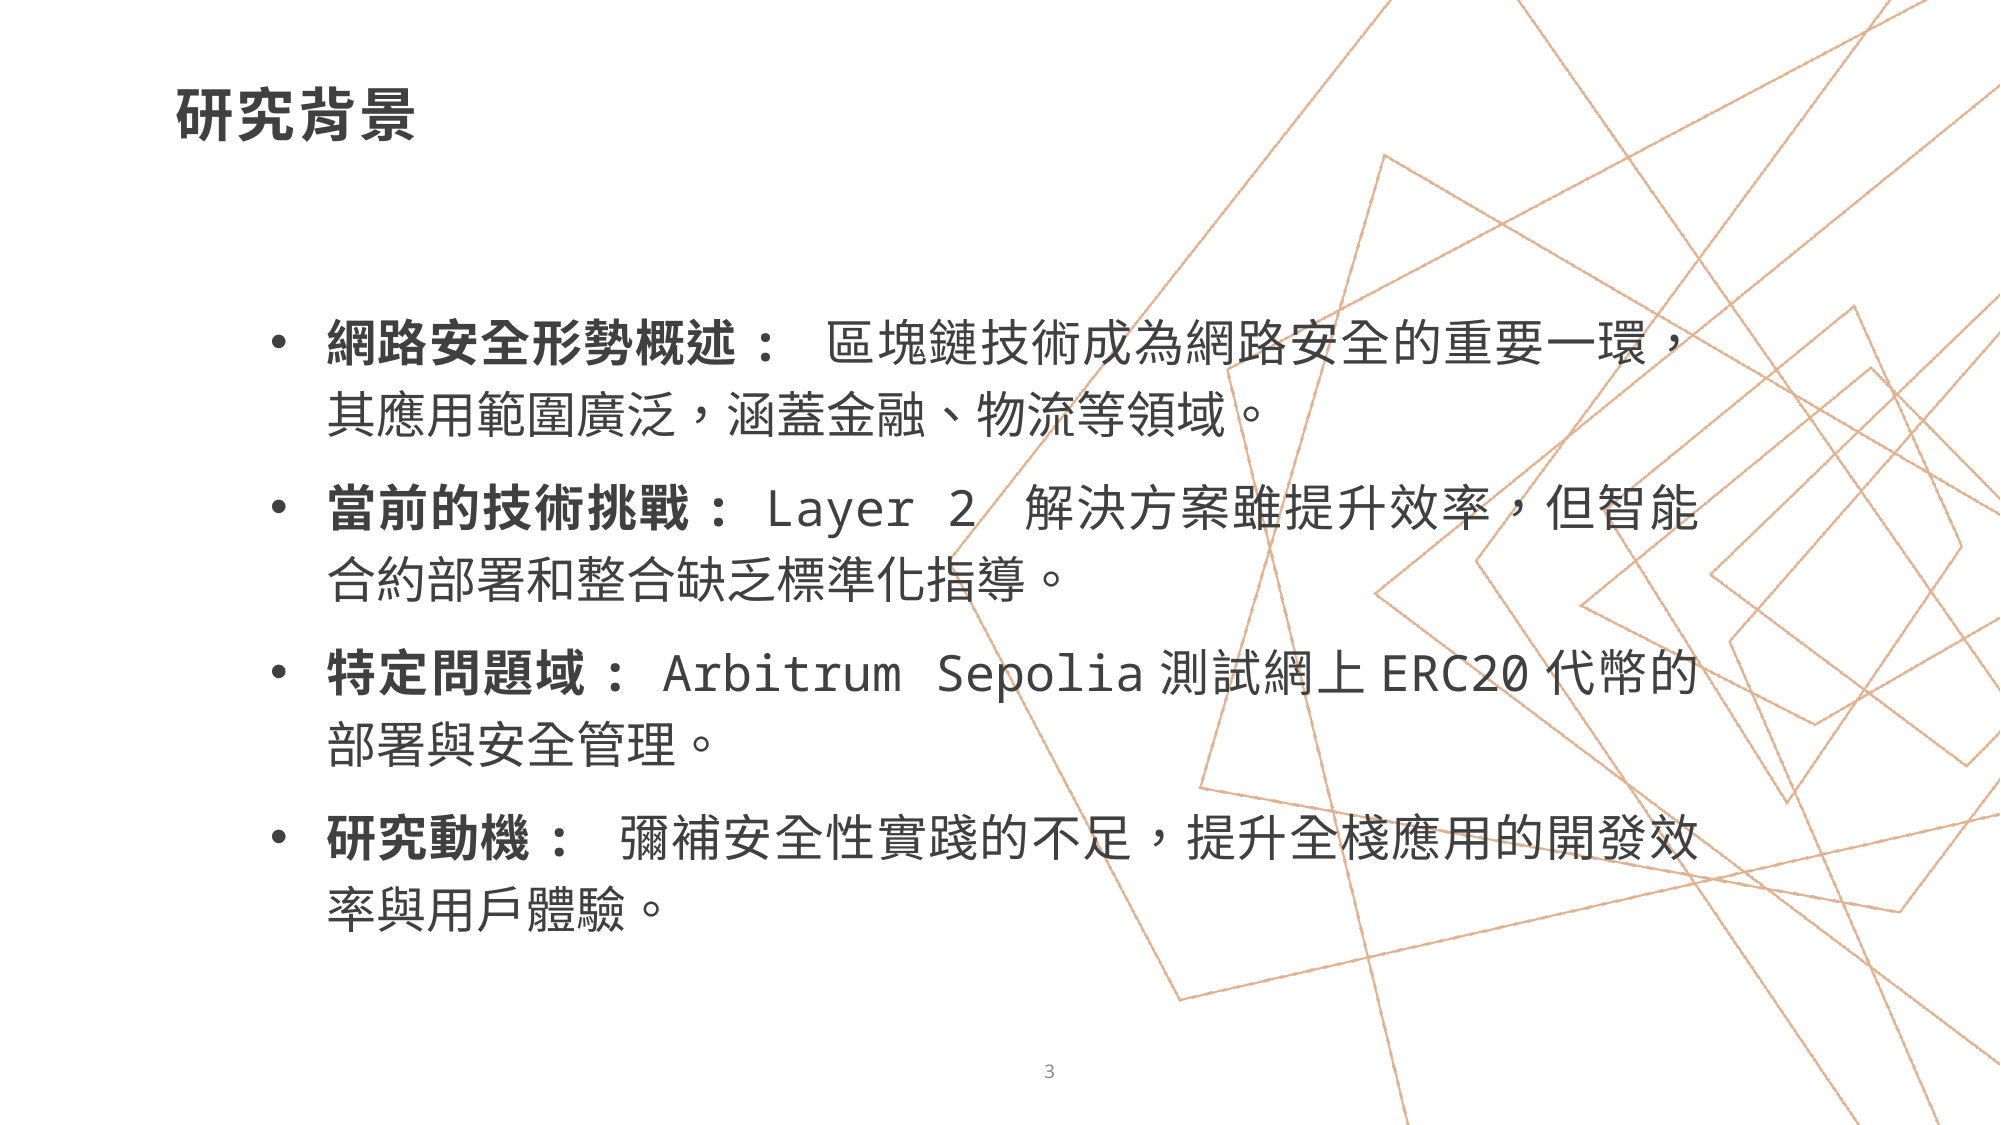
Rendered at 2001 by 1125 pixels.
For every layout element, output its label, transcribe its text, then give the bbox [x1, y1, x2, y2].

slide_number 3 [908, 1042, 1071, 1103]
title 研究背景 [160, 63, 681, 157]
list 網路安全形勢概述: 區塊鏈技術成為網路安全的重要一環，其應用範圍廣泛，涵蓋金融、物流等領域。 當前的技術挑戰: Layer 2 解決方案雖提升效率，但智能合約部署和整合缺乏標準化指導。 特定問題域: Arbitrum Sepolia測試網上ERC20代幣的部署與安全管理。 研究動機: 彌補安全性實踐的不足，提升全棧應用的開發效率與用戶體驗。 [255, 292, 1715, 990]
picture [900, 0, 2000, 1125]
